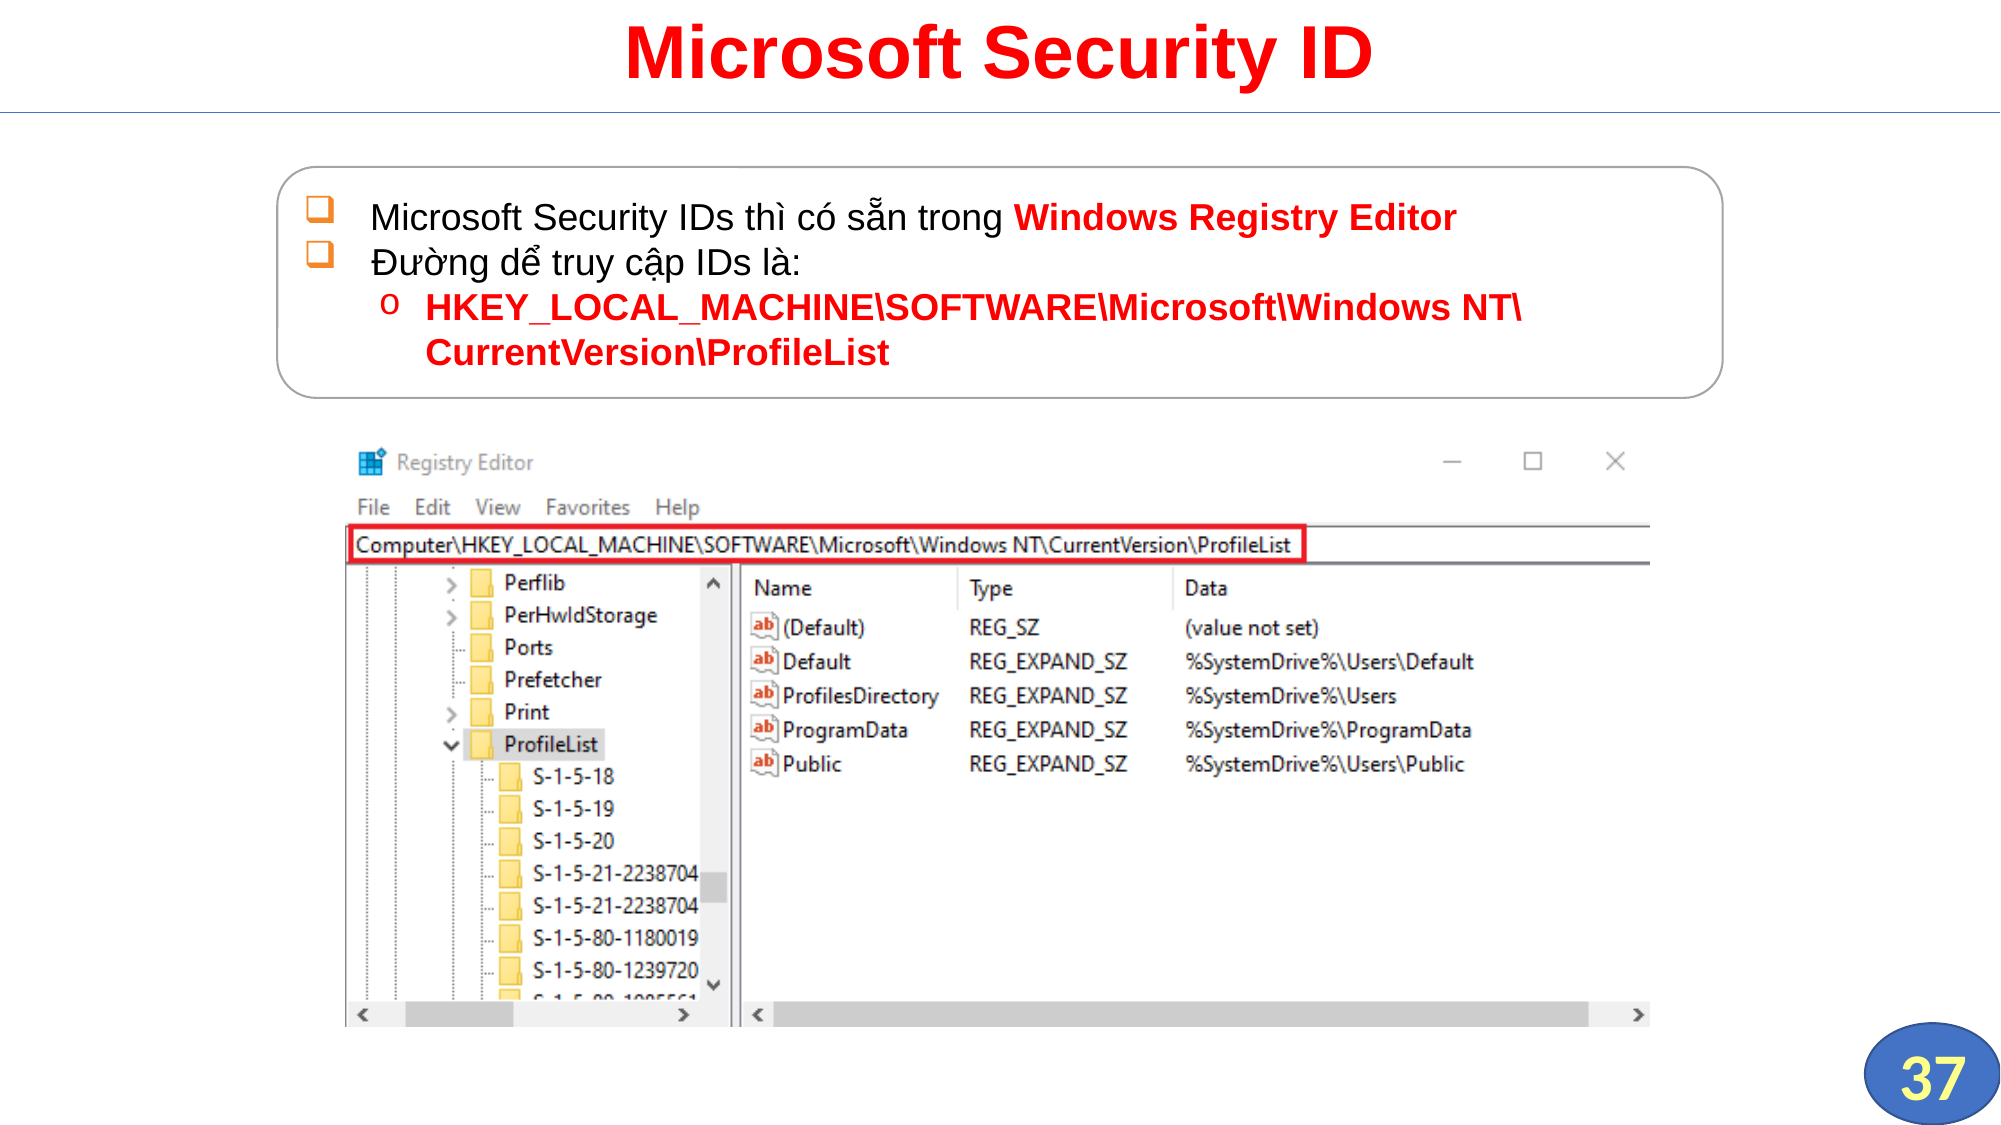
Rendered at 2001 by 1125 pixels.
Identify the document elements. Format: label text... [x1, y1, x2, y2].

title Microsoft Security ID [0, 0, 2000, 113]
slide_number 37 [1866, 1023, 2000, 1125]
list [345, 438, 1650, 1027]
text_box Microsoft Security IDs thì có sẵn trong Windows Registry Editor Đường dể truy cập IDs là: HKEY_LOCAL_MACHINE\SOFTWARE\Microsoft\Windows NT\CurrentVersion\ProfileList [276, 165, 1724, 399]
